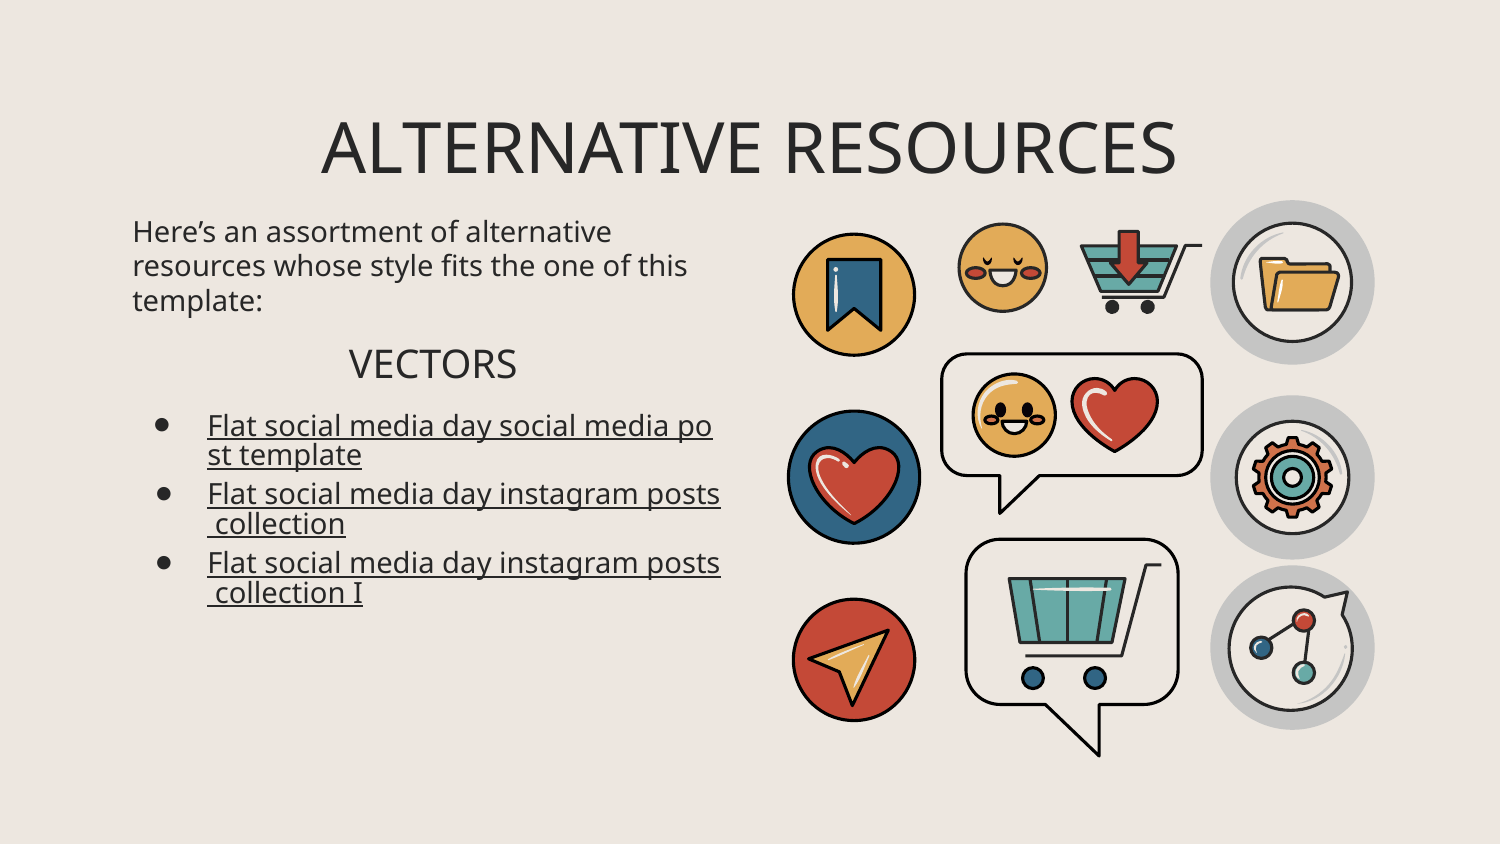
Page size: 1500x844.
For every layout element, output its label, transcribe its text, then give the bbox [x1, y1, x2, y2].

subtitle Here’s an assortment of alternative resources whose style fits the one of this template: VECTORS Flat social media day social media post template Flat social media day instagram posts collection Flat social media day instagram posts collection I [117, 197, 749, 709]
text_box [787, 598, 922, 721]
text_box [1202, 568, 1383, 731]
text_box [787, 410, 922, 544]
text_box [965, 538, 1179, 757]
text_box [787, 233, 921, 356]
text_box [958, 223, 1047, 312]
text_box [941, 353, 1203, 514]
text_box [1202, 394, 1383, 560]
title ALTERNATIVE RESOURCES [117, 87, 1383, 182]
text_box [1081, 231, 1196, 315]
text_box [1202, 199, 1383, 365]
